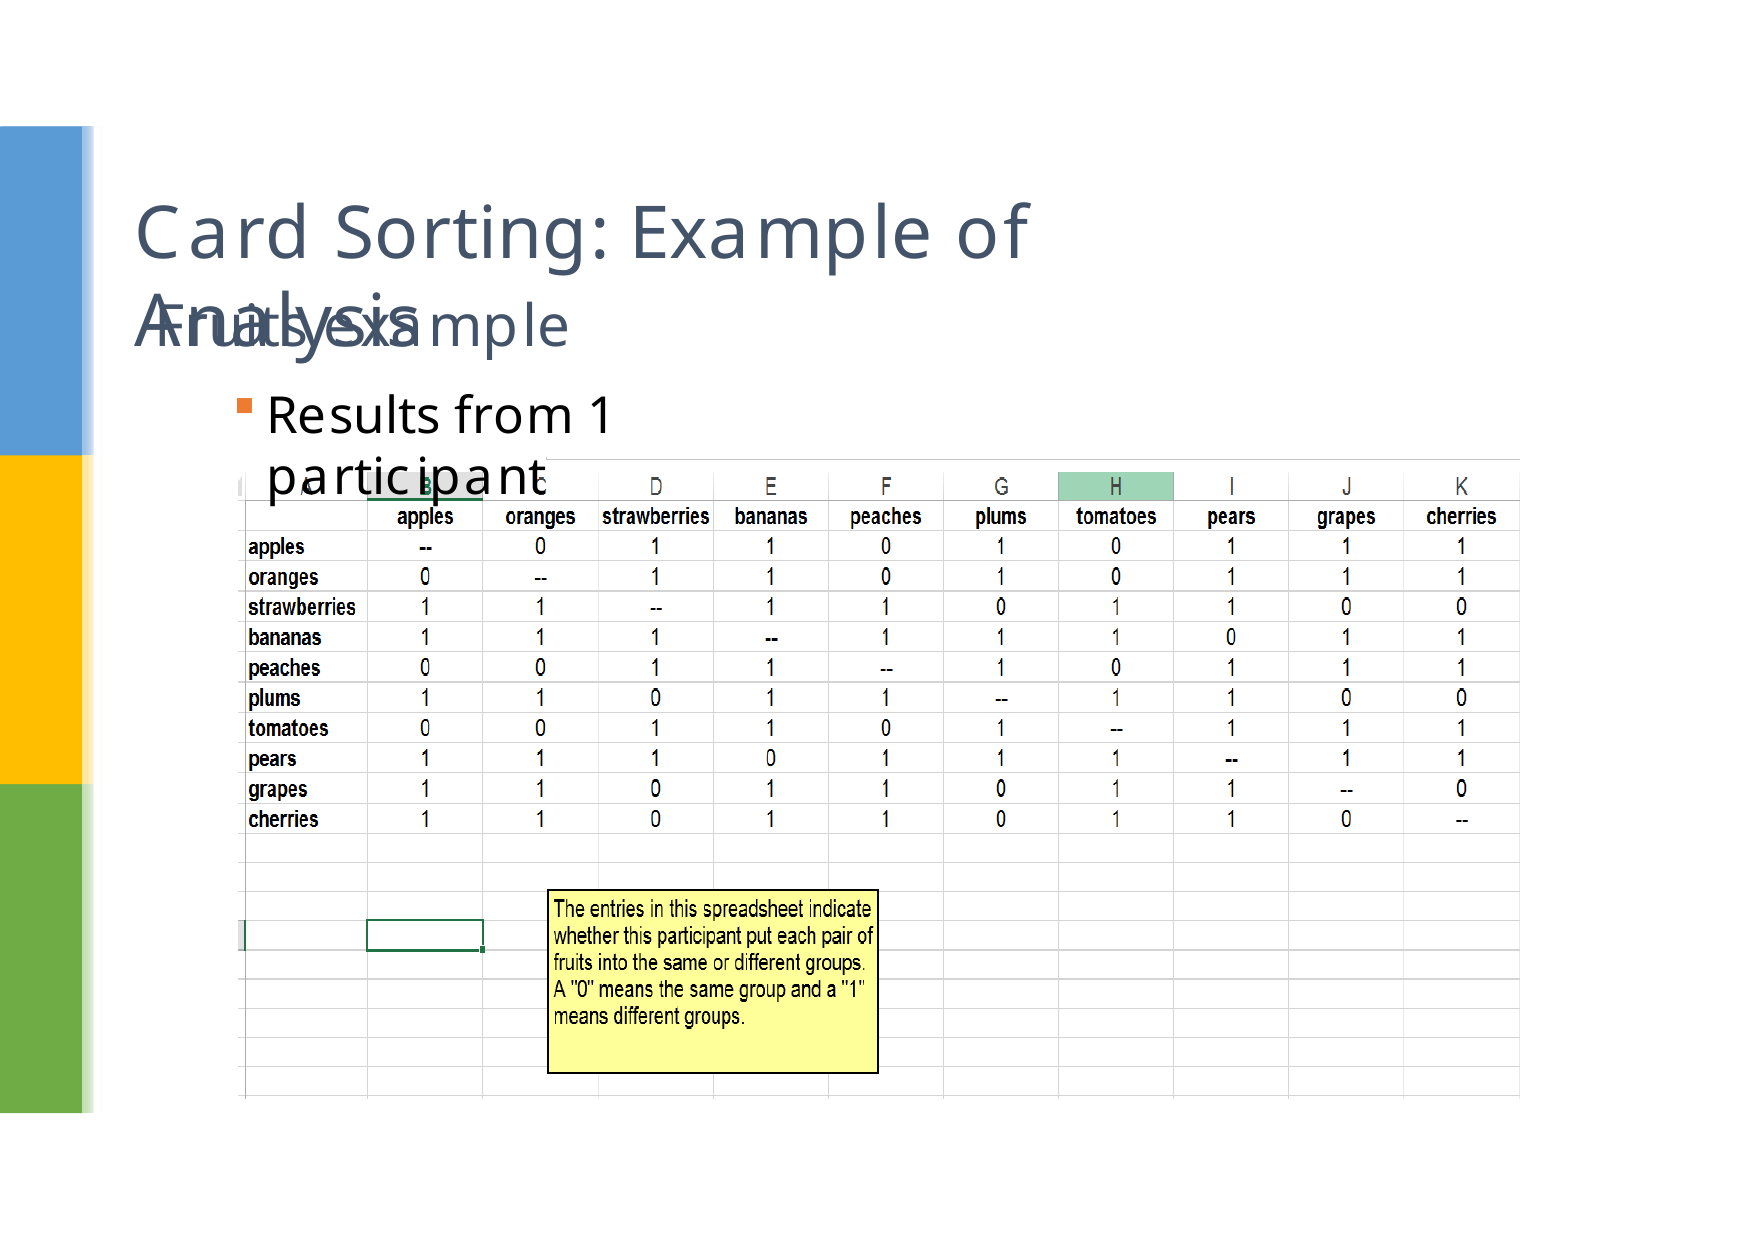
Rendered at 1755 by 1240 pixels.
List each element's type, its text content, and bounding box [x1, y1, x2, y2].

text_box Fruits example Results from 1 participant [152, 257, 890, 505]
picture [237, 457, 1521, 1099]
picture [82, 126, 93, 1113]
title Card Sorting: Example of Analysis [132, 183, 1308, 393]
